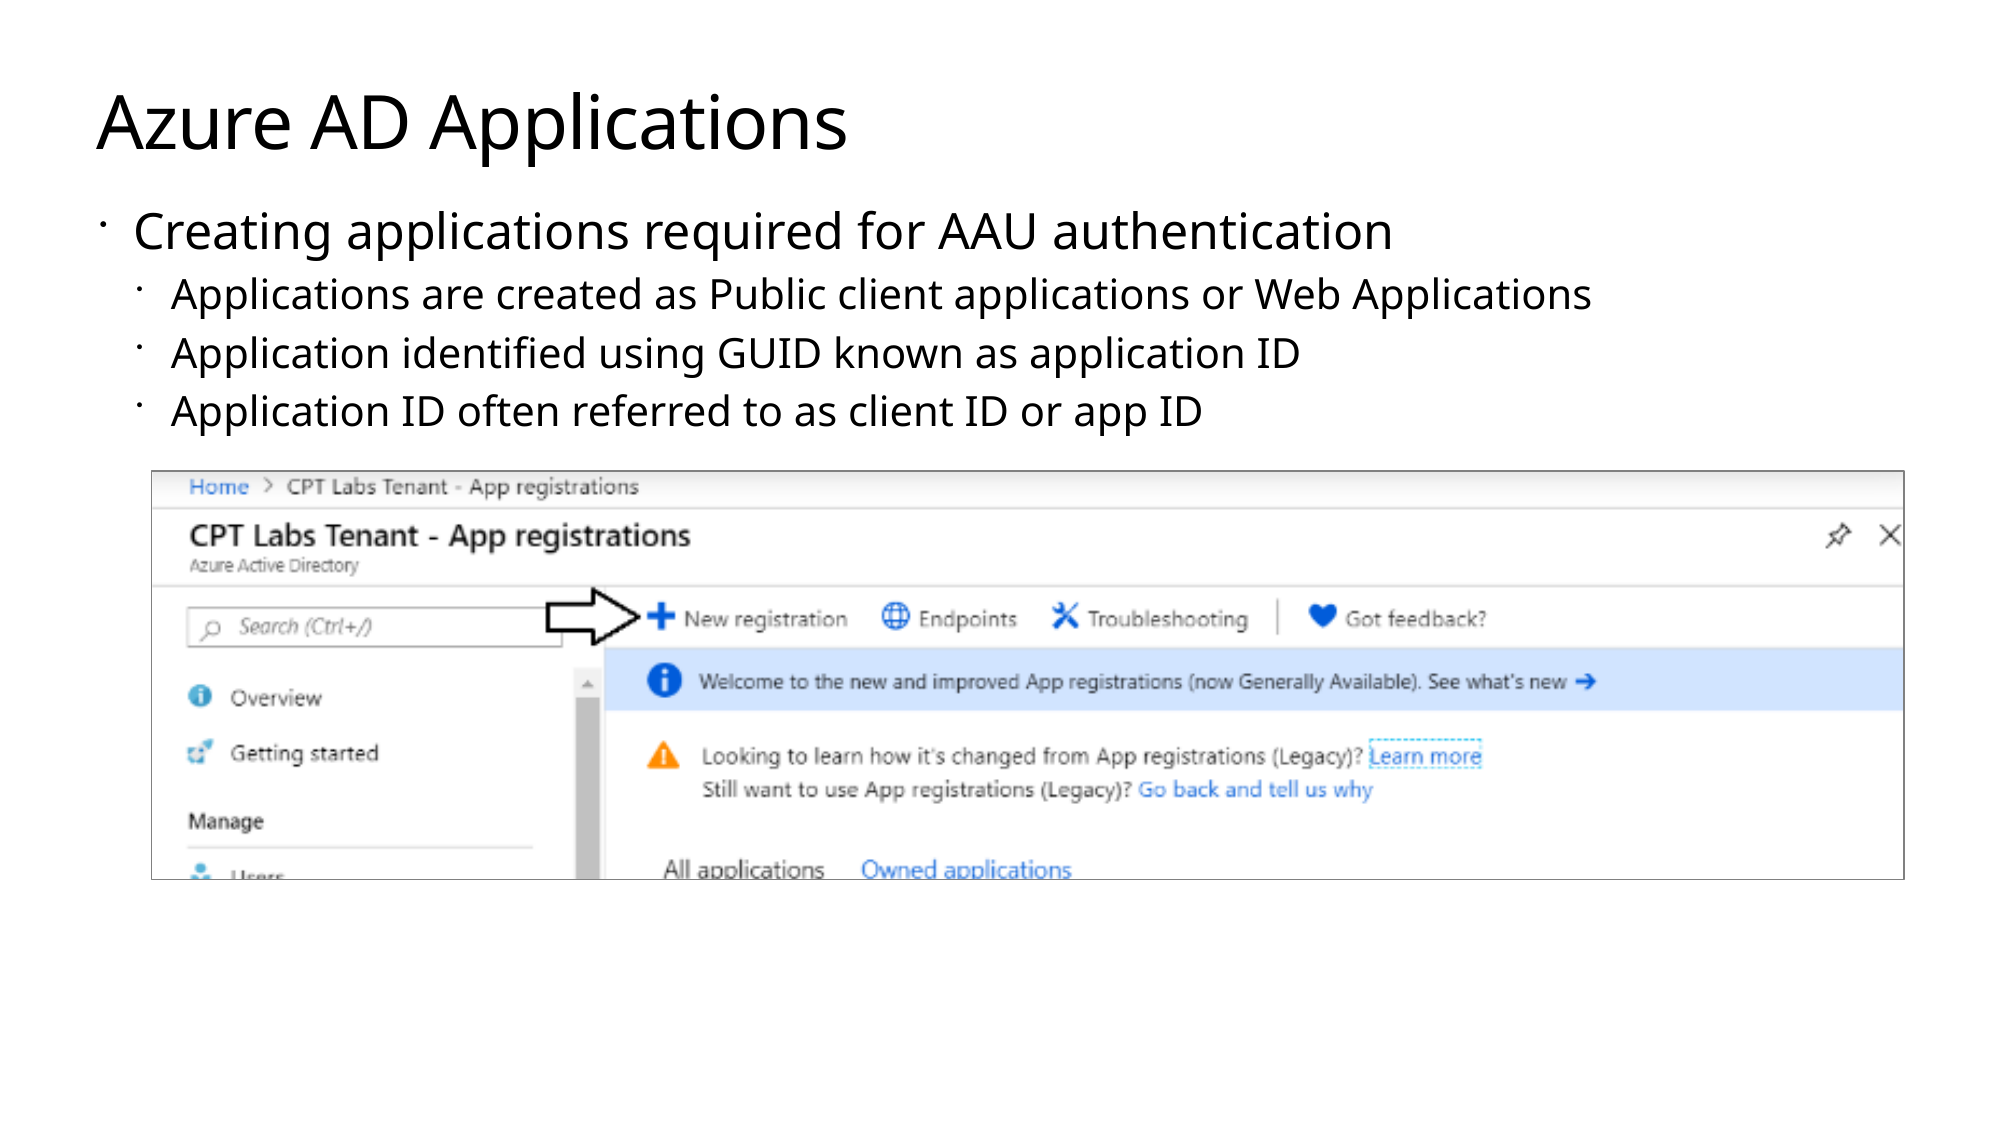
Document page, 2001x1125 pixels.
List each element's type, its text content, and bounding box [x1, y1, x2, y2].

title Azure AD Applications [96, 75, 1904, 166]
picture [152, 471, 1904, 880]
list Creating applications required for AAU authentication Applications are created as Public client applications or Web Applications Application identified using GUID known as application ID Application ID often referred to as client ID or app ID [95, 200, 1904, 1029]
